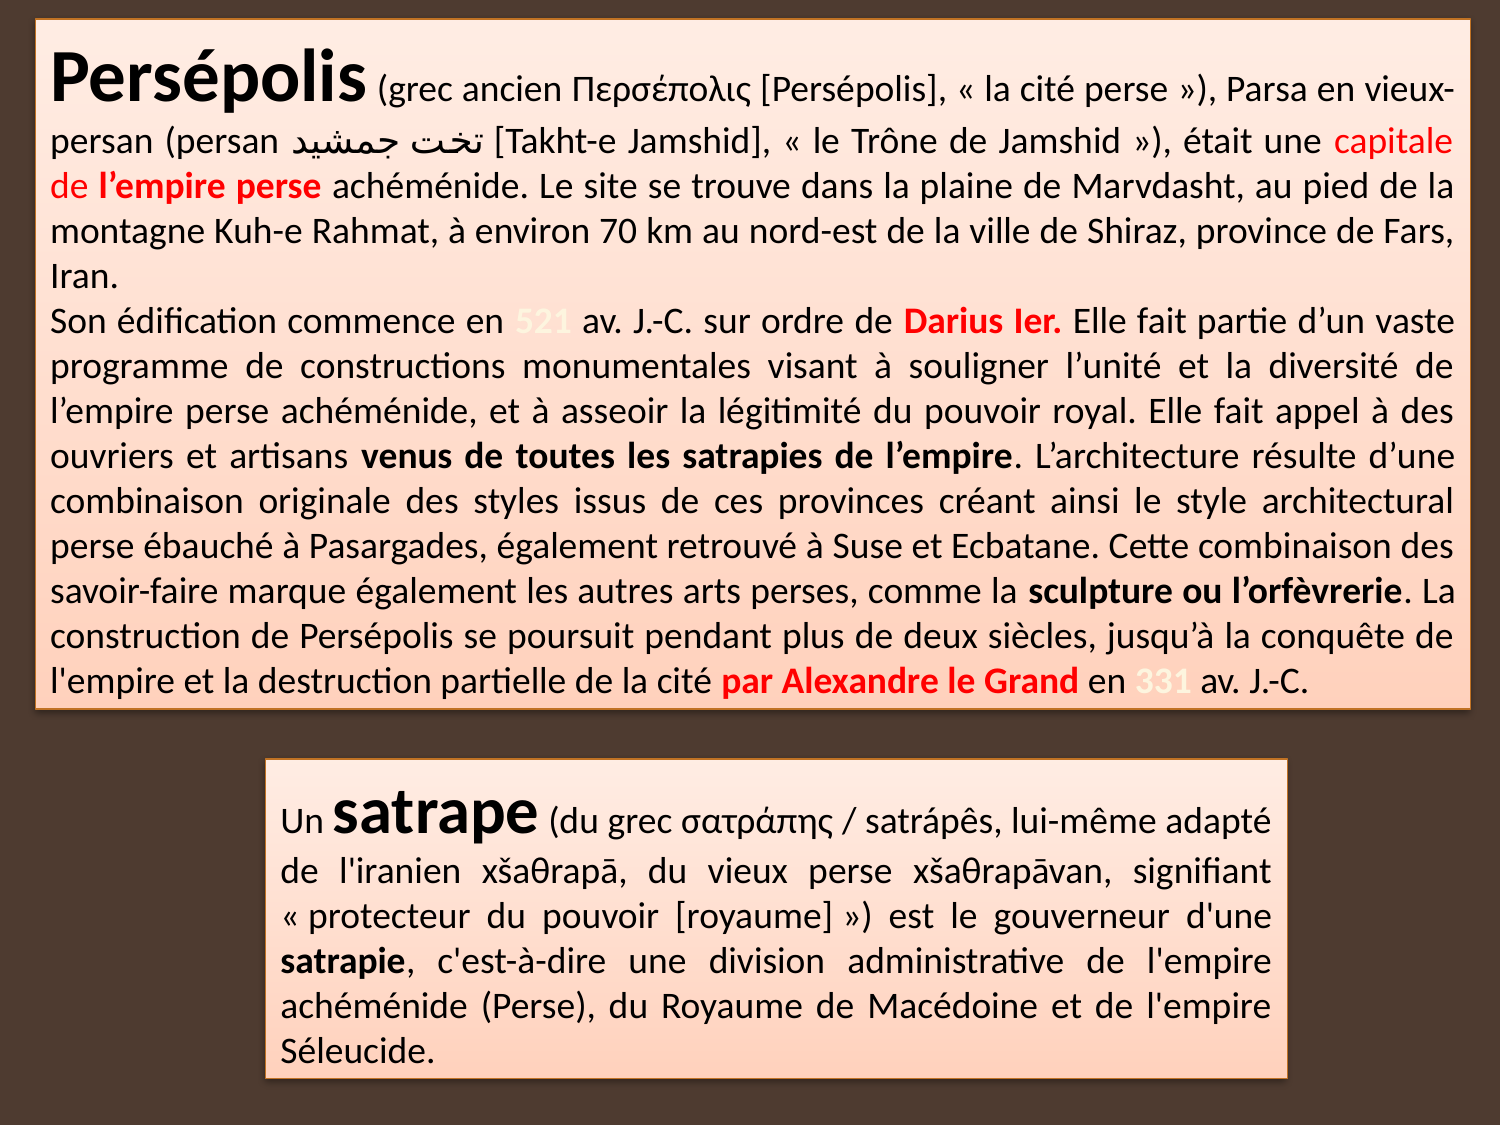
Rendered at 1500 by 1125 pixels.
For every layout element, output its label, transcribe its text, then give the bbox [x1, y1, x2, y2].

text_box Persépolis (grec ancien Περσέπολις [Persépolis], « la cité perse »), Parsa en vieux-persan (persan تخت جمشید [Takht-e Jamshid], « le Trône de Jamshid »), était une capitale de l’empire perse achéménide. Le site se trouve dans la plaine de Marvdasht, au pied de la montagne Kuh-e Rahmat, à environ 70 km au nord-est de la ville de Shiraz, province de Fars, Iran. Son édification commence en 521 av. J.-C. sur ordre de Darius Ier. Elle fait partie d’un vaste programme de constructions monumentales visant à souligner l’unité et la diversité de l’empire perse achéménide, et à asseoir la légitimité du pouvoir royal. Elle fait appel à des ouvriers et artisans venus de toutes les satrapies de l’empire. L’architecture résulte d’une combinaison originale des styles issus de ces provinces créant ainsi le style architectural perse ébauché à Pasargades, également retrouvé à Suse et Ecbatane. Cette combinaison des savoir-faire marque également les autres arts perses, comme la sculpture ou l’orfèvrerie. La construction de Persépolis se poursuit pendant plus de deux siècles, jusqu’à la conquête de l'empire et la destruction partielle de la cité par Alexandre le Grand en 331 av. J.-C. [35, 18, 1471, 710]
text_box Un satrape (du grec σατράπης / satrápês, lui-même adapté de l'iranien xšaθrapā, du vieux perse xšaθrapāvan, signifiant « protecteur du pouvoir [royaume] ») est le gouverneur d'une satrapie, c'est-à-dire une division administrative de l'empire achéménide (Perse), du Royaume de Macédoine et de l'empire Séleucide. [265, 758, 1288, 1079]
